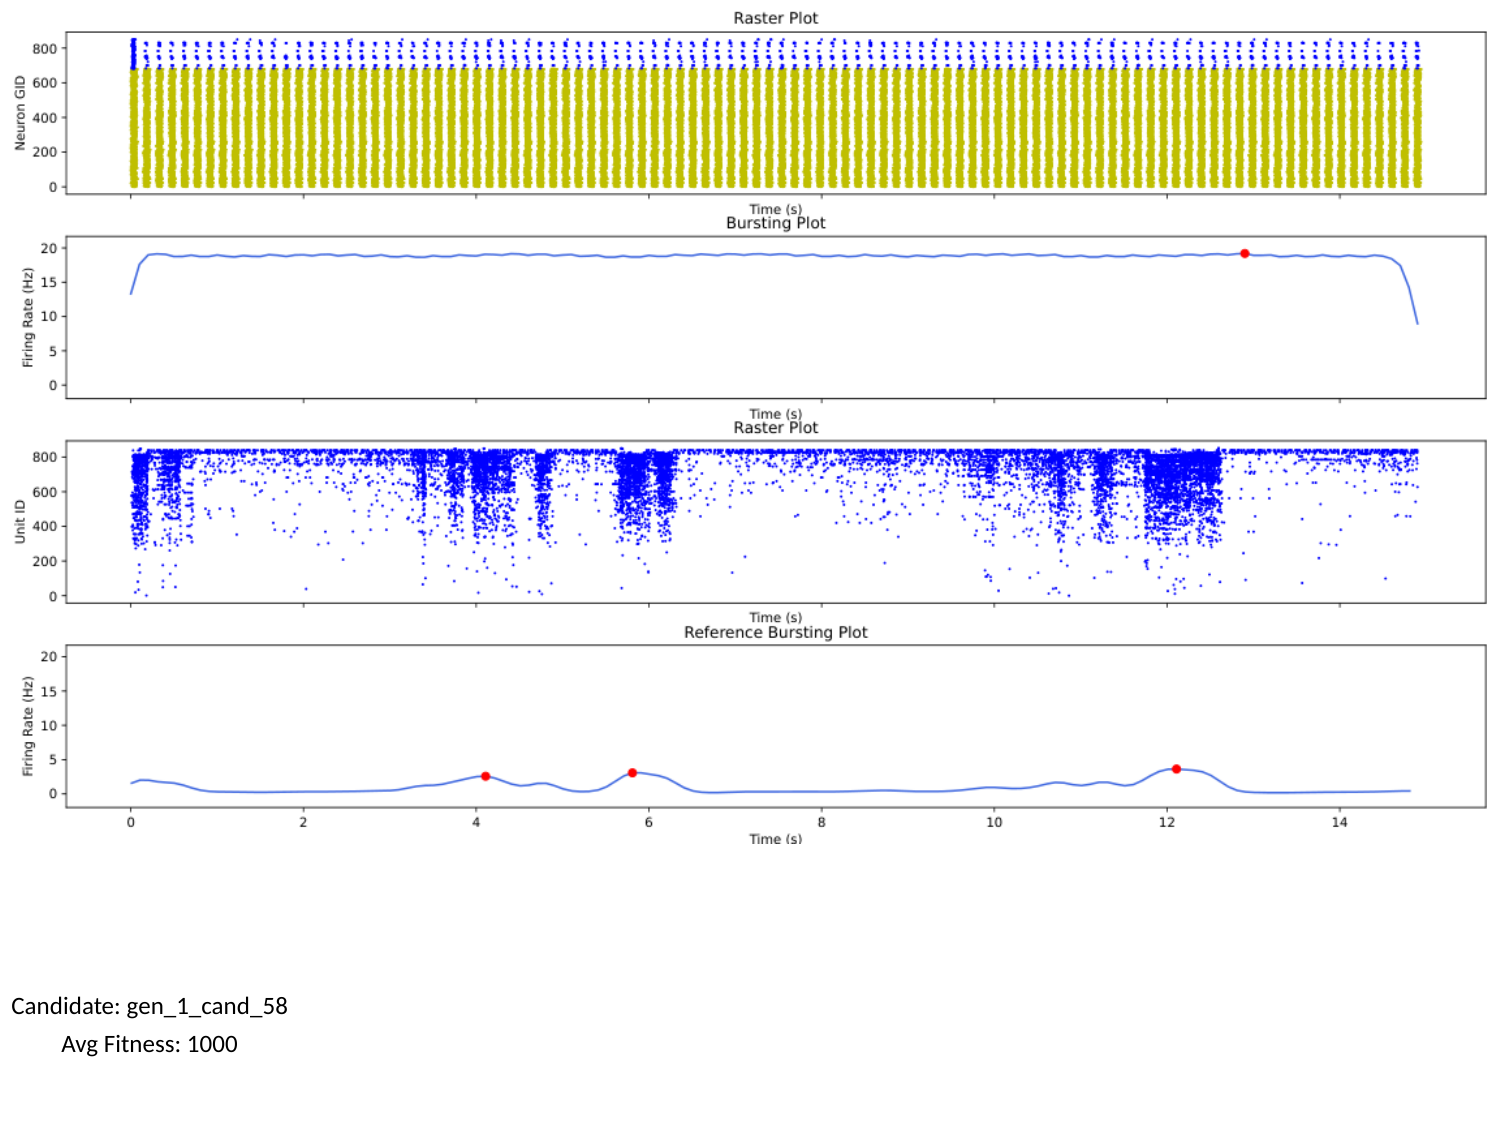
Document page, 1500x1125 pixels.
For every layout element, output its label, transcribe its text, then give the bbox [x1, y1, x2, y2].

text_box Candidate: gen_1_cand_58 [0, 937, 304, 1028]
text_box Avg Fitness: 1000 [46, 975, 254, 1065]
picture [0, 0, 1500, 844]
